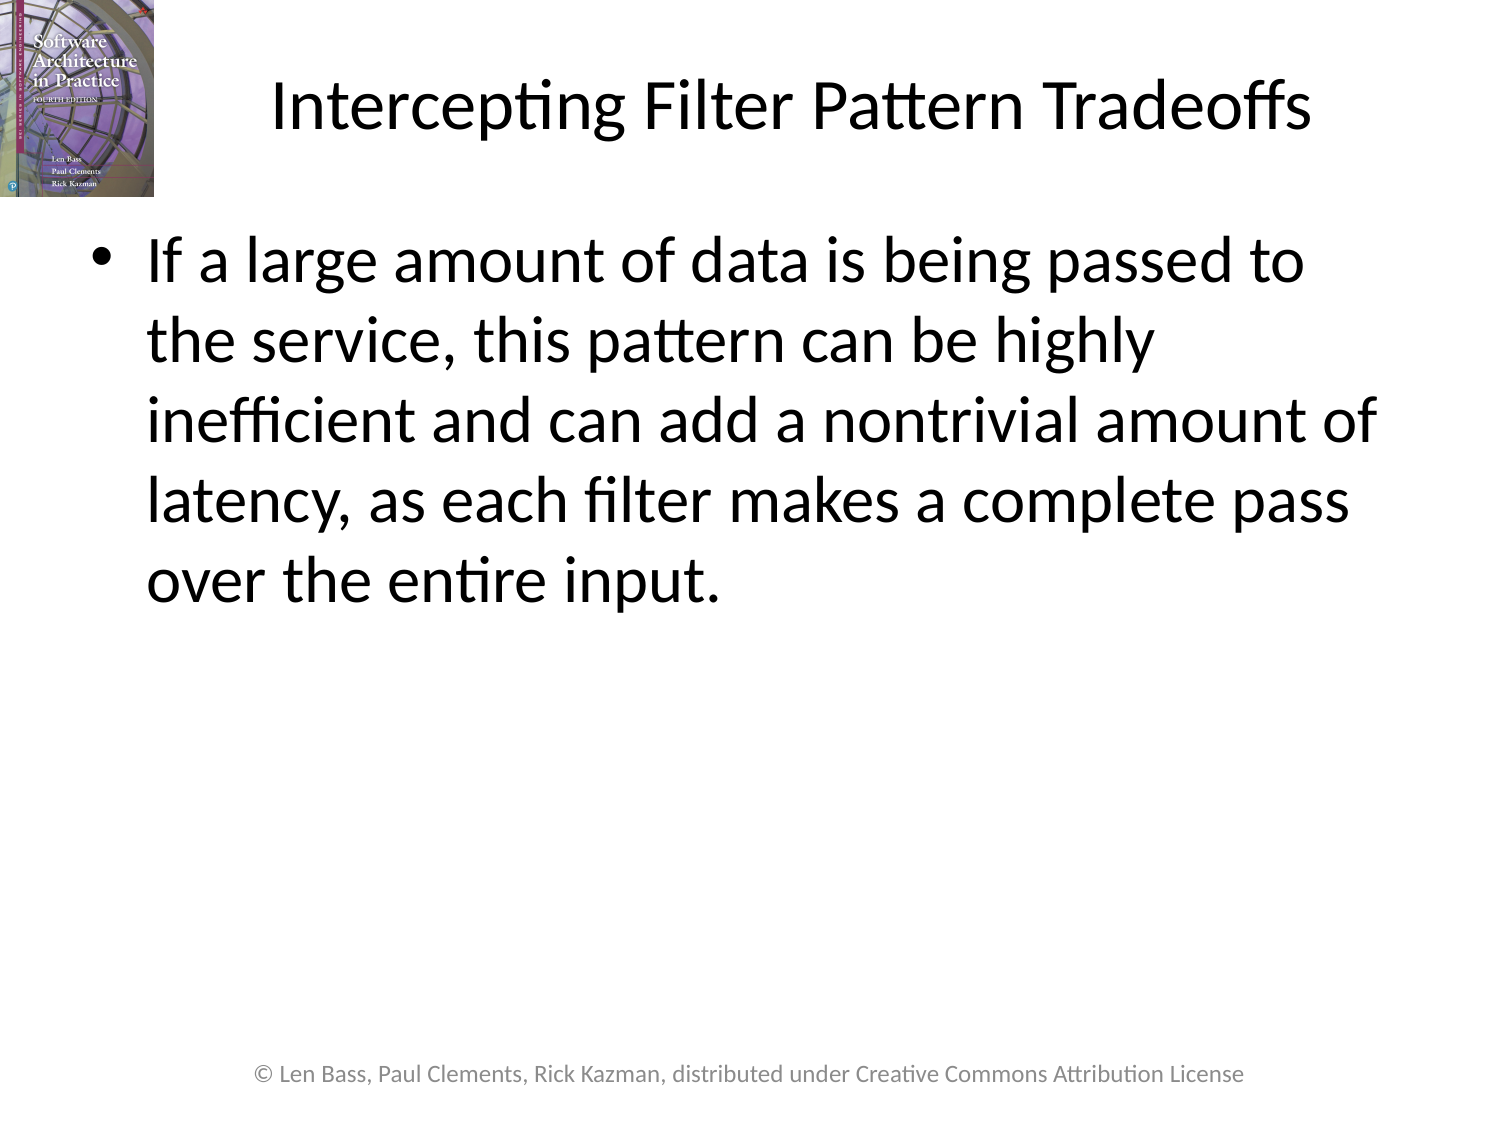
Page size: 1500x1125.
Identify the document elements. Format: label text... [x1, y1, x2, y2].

footer © Len Bass, Paul Clements, Rick Kazman, distributed under Creative Commons Attribution License [230, 1042, 1270, 1103]
list If a large amount of data is being passed to the service, this pattern can be highly inefficient and can add a nontrivial amount of latency, as each filter makes a complete pass over the entire input. [75, 208, 1425, 1005]
picture [0, 0, 154, 197]
title Intercepting Filter Pattern Tradeoffs [159, 45, 1425, 173]
